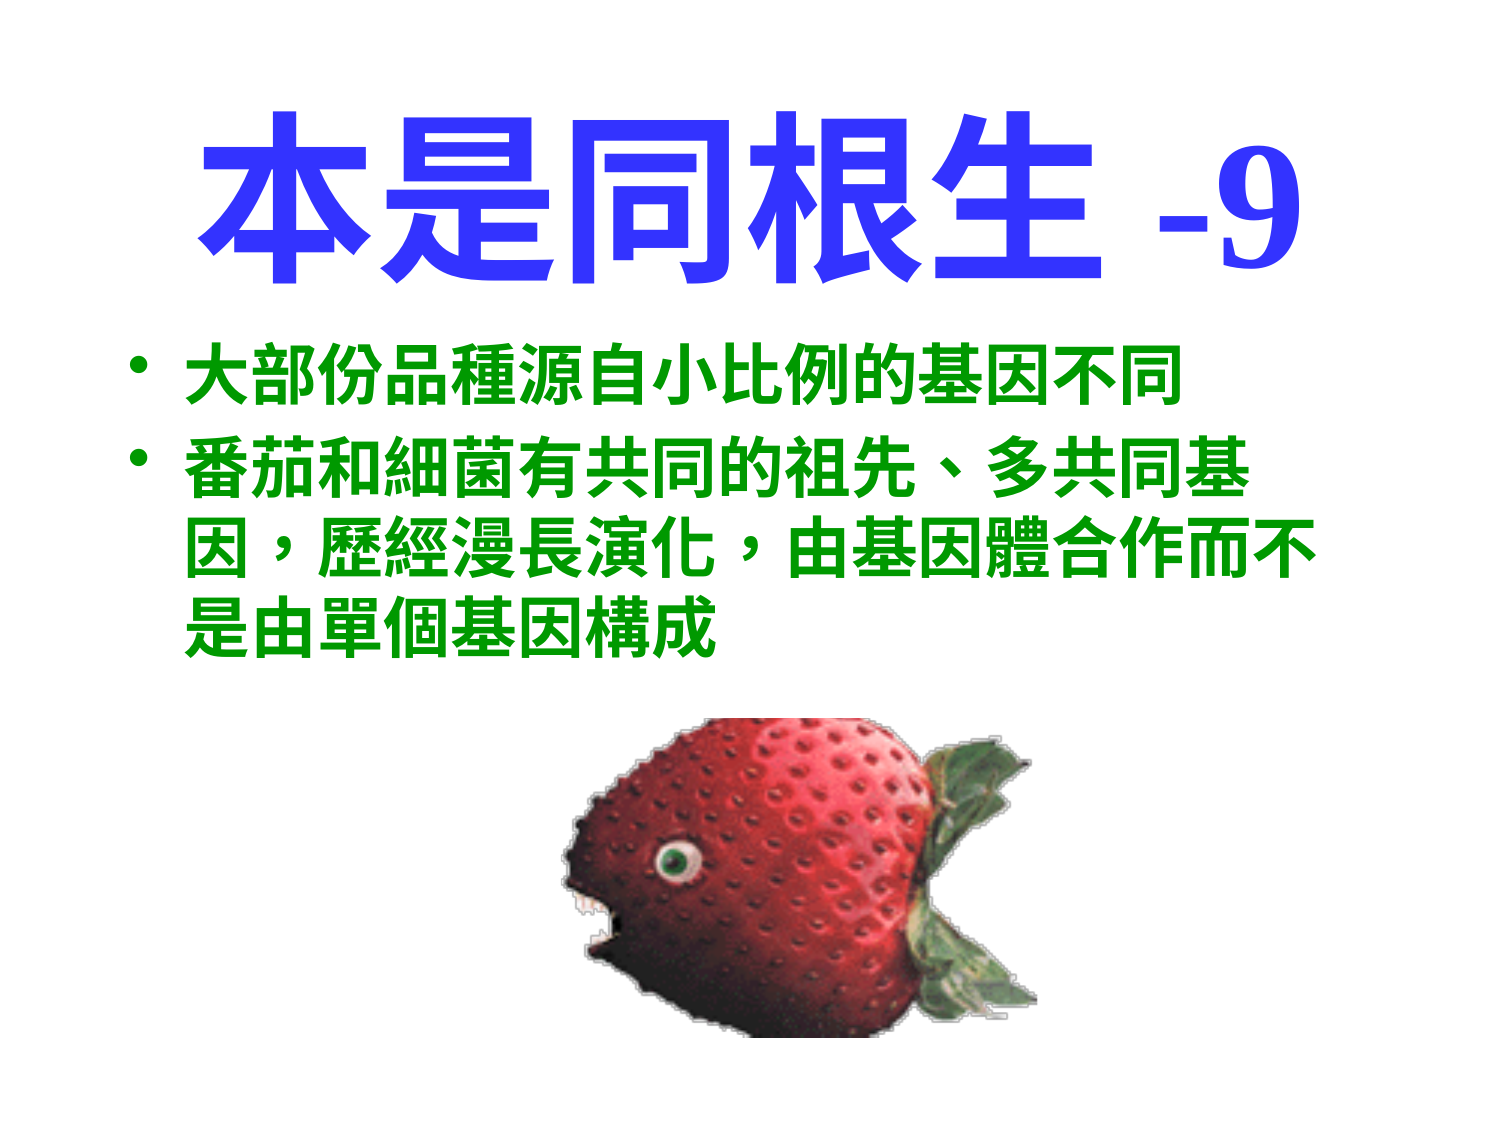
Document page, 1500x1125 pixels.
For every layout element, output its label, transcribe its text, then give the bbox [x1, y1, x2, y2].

title 本是同根生-9 [112, 99, 1388, 288]
picture [560, 717, 1038, 1038]
list 大部份品種源自小比例的基因不同 番茄和細菌有共同的祖先、多共同基因，歷經漫長演化，由基因體合作而不是由單個基因構成 [112, 324, 1388, 1000]
